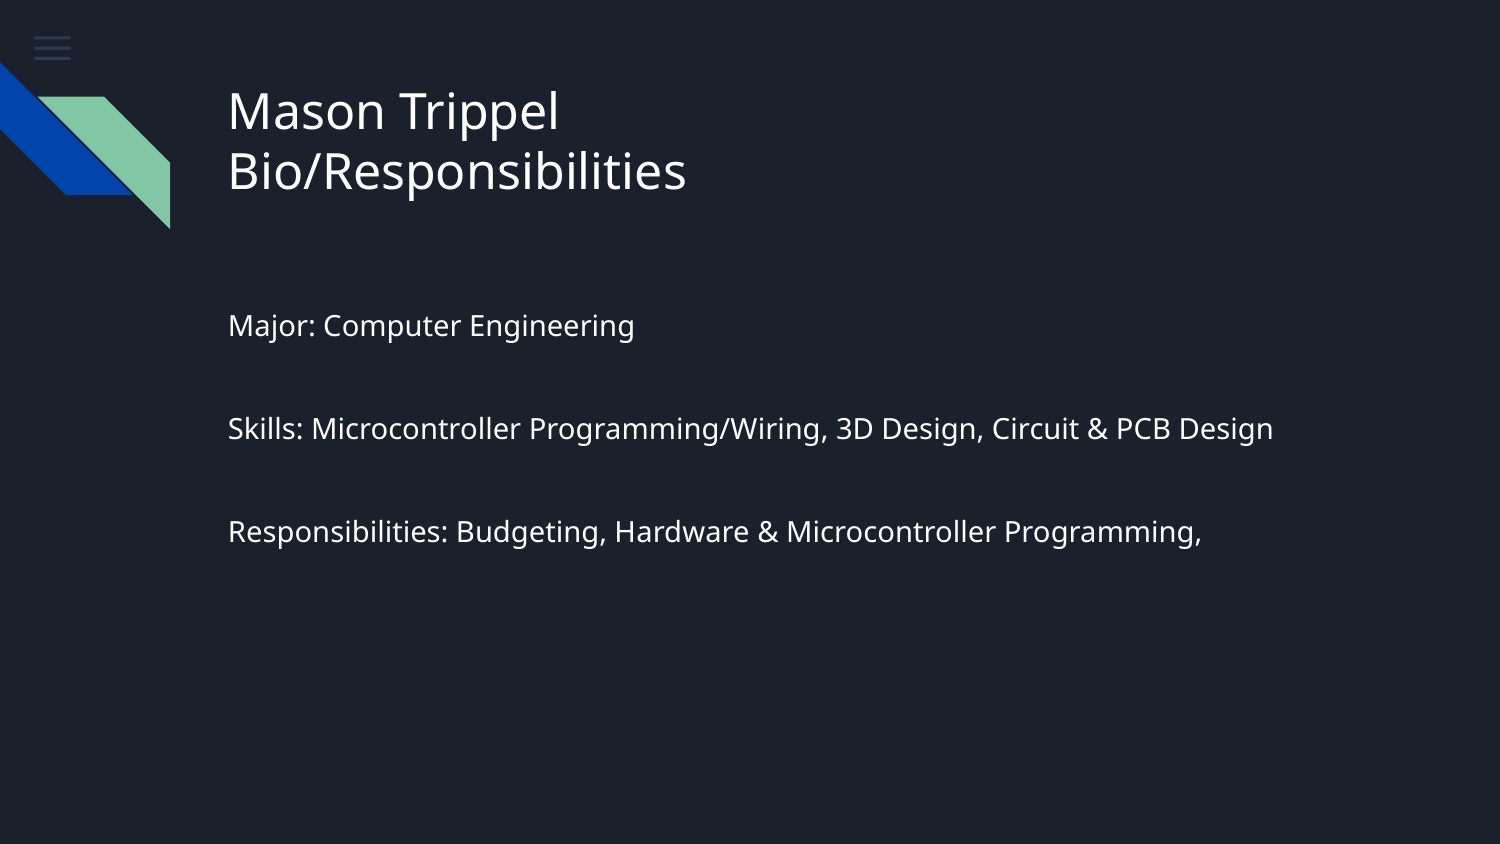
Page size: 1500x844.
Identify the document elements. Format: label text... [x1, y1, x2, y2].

title Mason Trippel Bio/Responsibilities [212, 64, 1368, 215]
list Major: Computer Engineering Skills: Microcontroller Programming/Wiring, 3D Design, Circuit & PCB Design Responsibilities: Budgeting, Hardware & Microcontroller Programming, [212, 257, 1368, 735]
